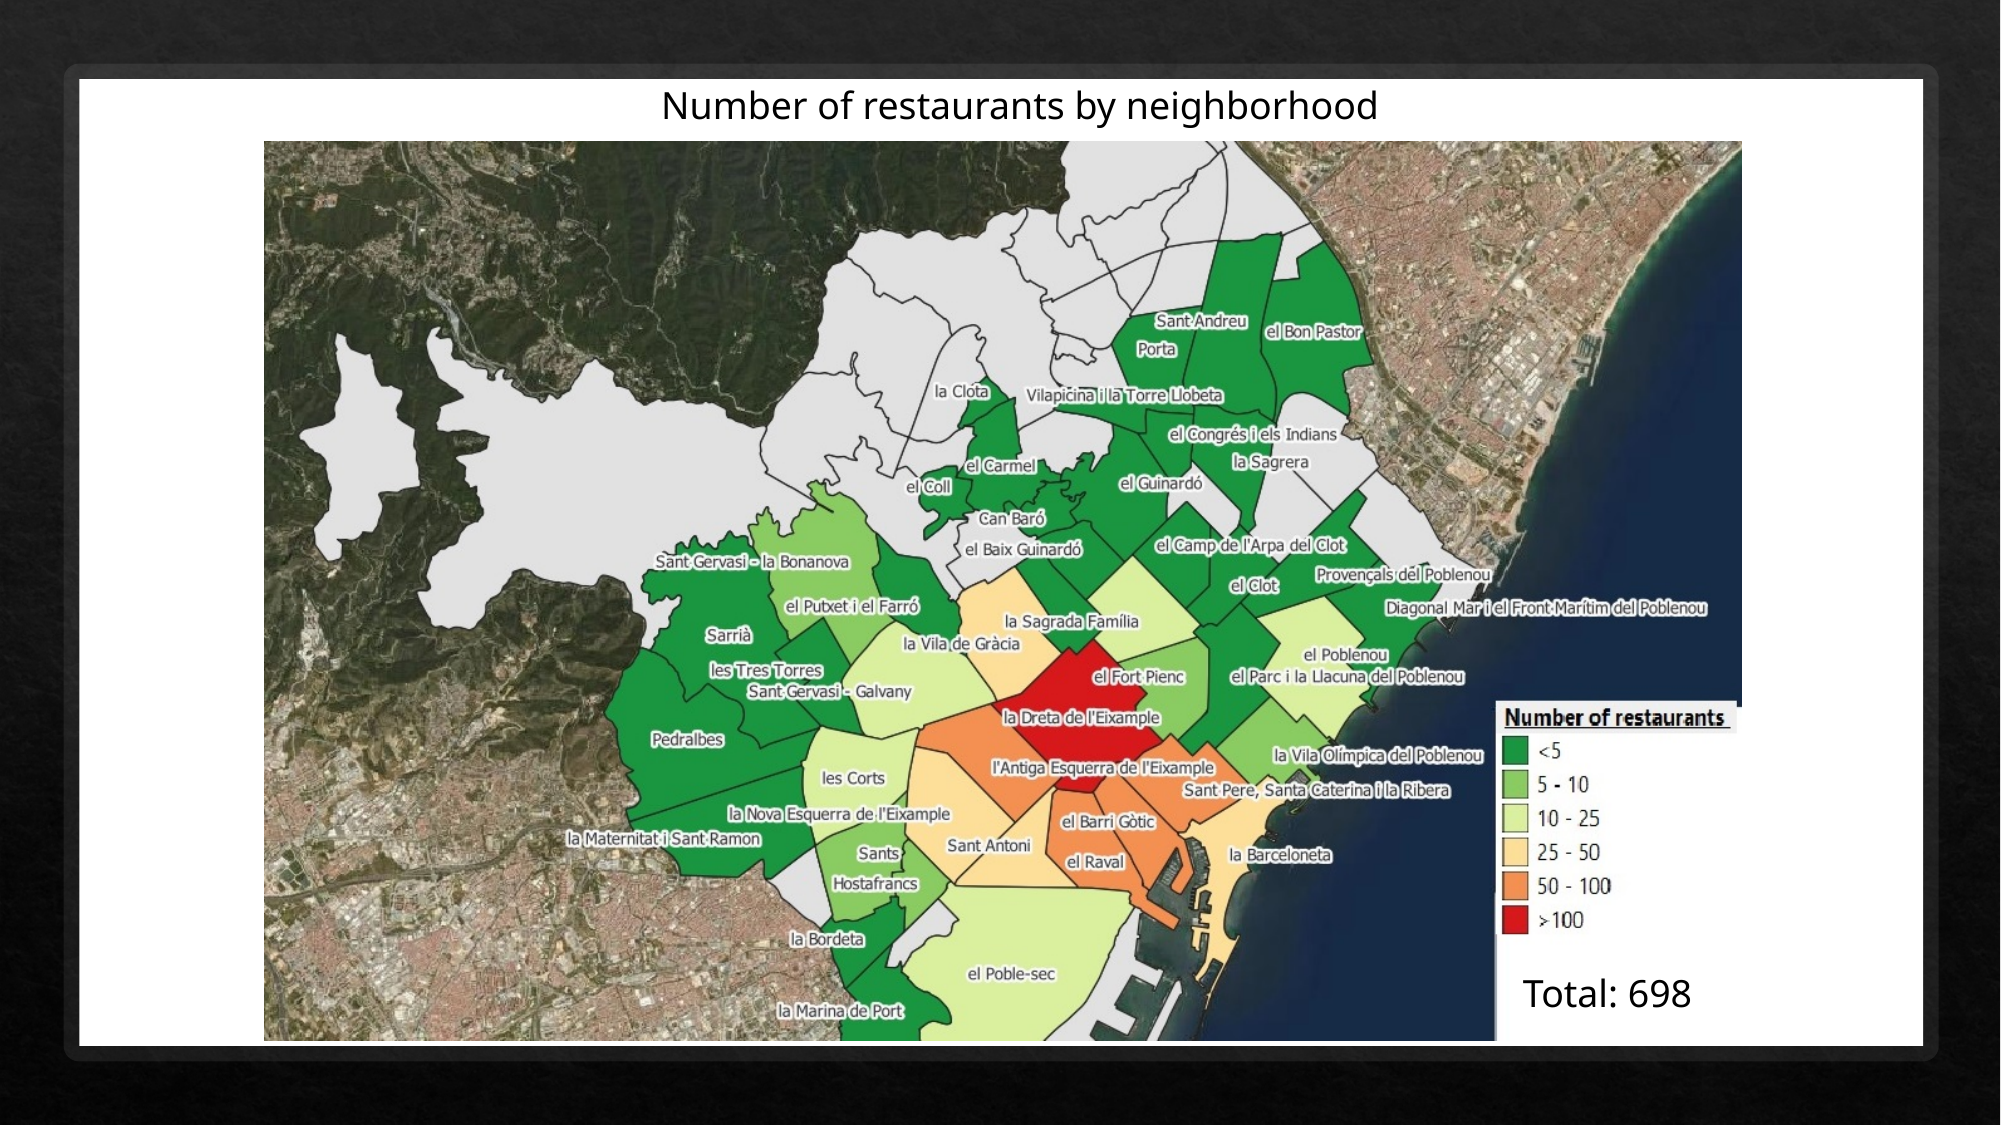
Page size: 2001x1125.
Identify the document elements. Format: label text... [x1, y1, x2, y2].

text_box [78, 78, 1924, 1047]
picture [264, 140, 1742, 1042]
text_box Number of restaurants by neighborhood [628, 74, 1413, 135]
